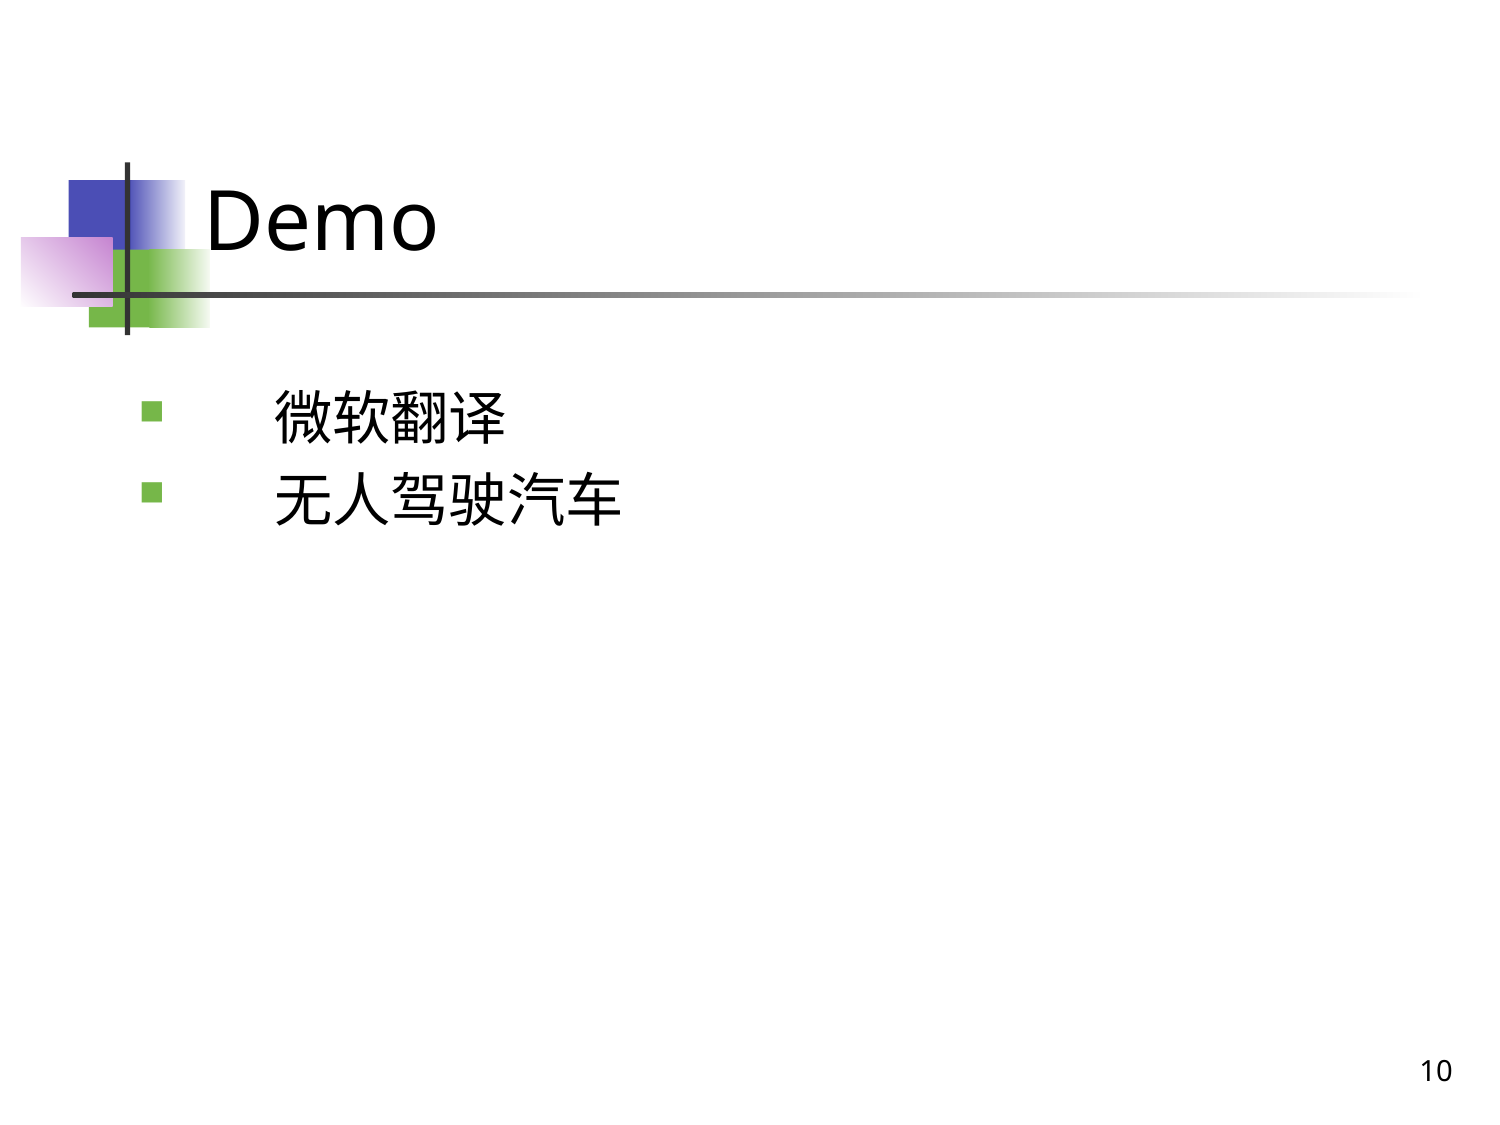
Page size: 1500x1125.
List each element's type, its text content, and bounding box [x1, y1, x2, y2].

list 微软翻译 无人驾驶汽车 [123, 373, 1399, 1049]
title Demo [188, 35, 1468, 275]
slide_number 10 [1155, 1024, 1468, 1100]
